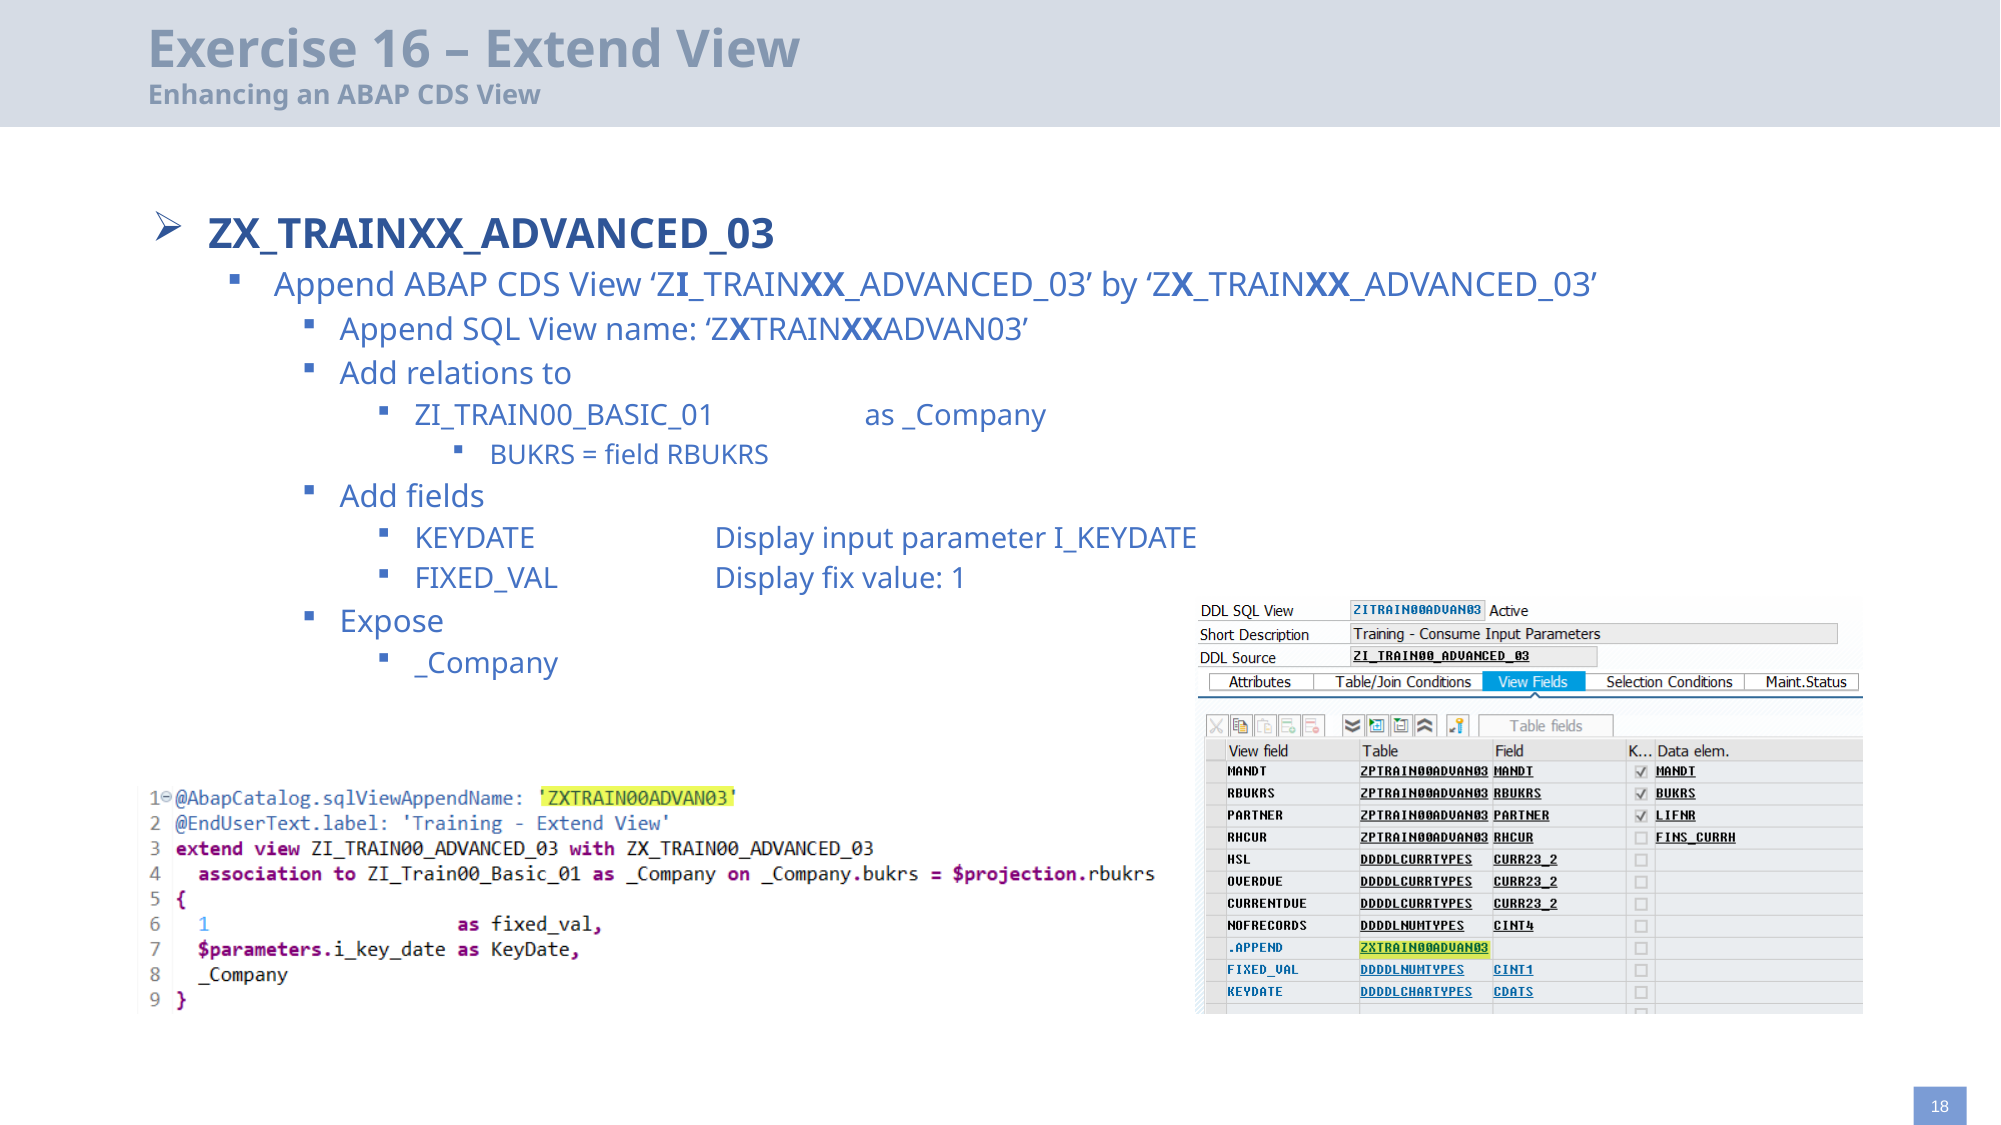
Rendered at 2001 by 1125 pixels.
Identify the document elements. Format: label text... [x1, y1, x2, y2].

picture [1194, 595, 1863, 1014]
title Exercise 16 – Extend View Enhancing an ABAP CDS View [133, 0, 1867, 128]
picture [137, 786, 1172, 1014]
list ZX_TRAINXX_ADVANCED_03 Append ABAP CDS View ‘ZI_TRAINXX_ADVANCED_03’ by ‘ZX_TRAINXX_ADVANCED_03’ Append SQL View name: ‘ZXTRAINXXADVAN03’ Add relations to ZI_TRAIN00_BASIC_01 as _Company BUKRS = field RBUKRS Add fields KEYDATE Display input parameter I_KEYDATE FIXED_VAL Display fix value: 1 Expose _Company [137, 199, 1863, 1014]
